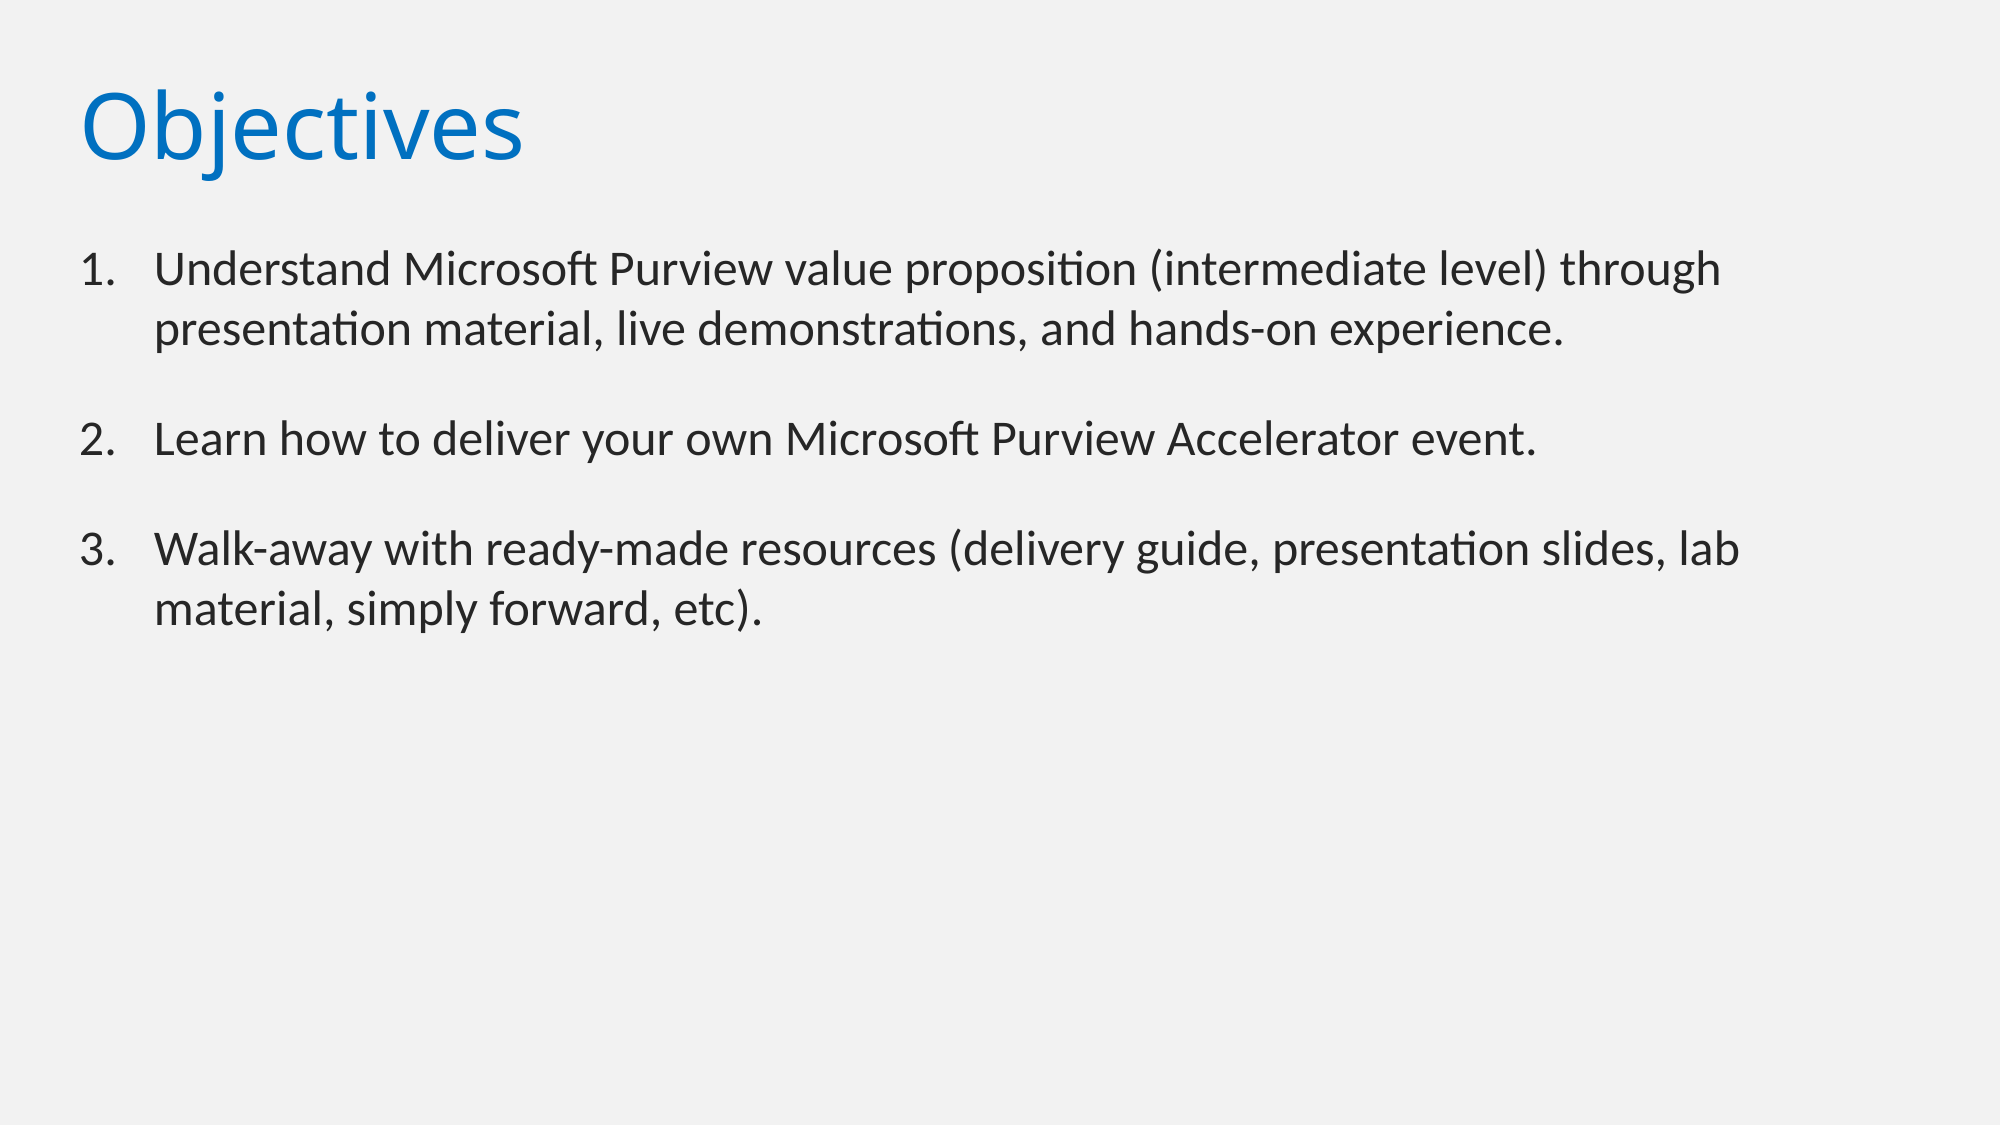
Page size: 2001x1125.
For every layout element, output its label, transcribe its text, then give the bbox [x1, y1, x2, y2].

title Objectives [64, 56, 1873, 203]
text_box Understand Microsoft Purview value proposition (intermediate level) through presentation material, live demonstrations, and hands-on experience. Learn how to deliver your own Microsoft Purview Accelerator event. Walk-away with ready-made resources (delivery guide, presentation slides, lab material, simply forward, etc). [64, 227, 1873, 643]
